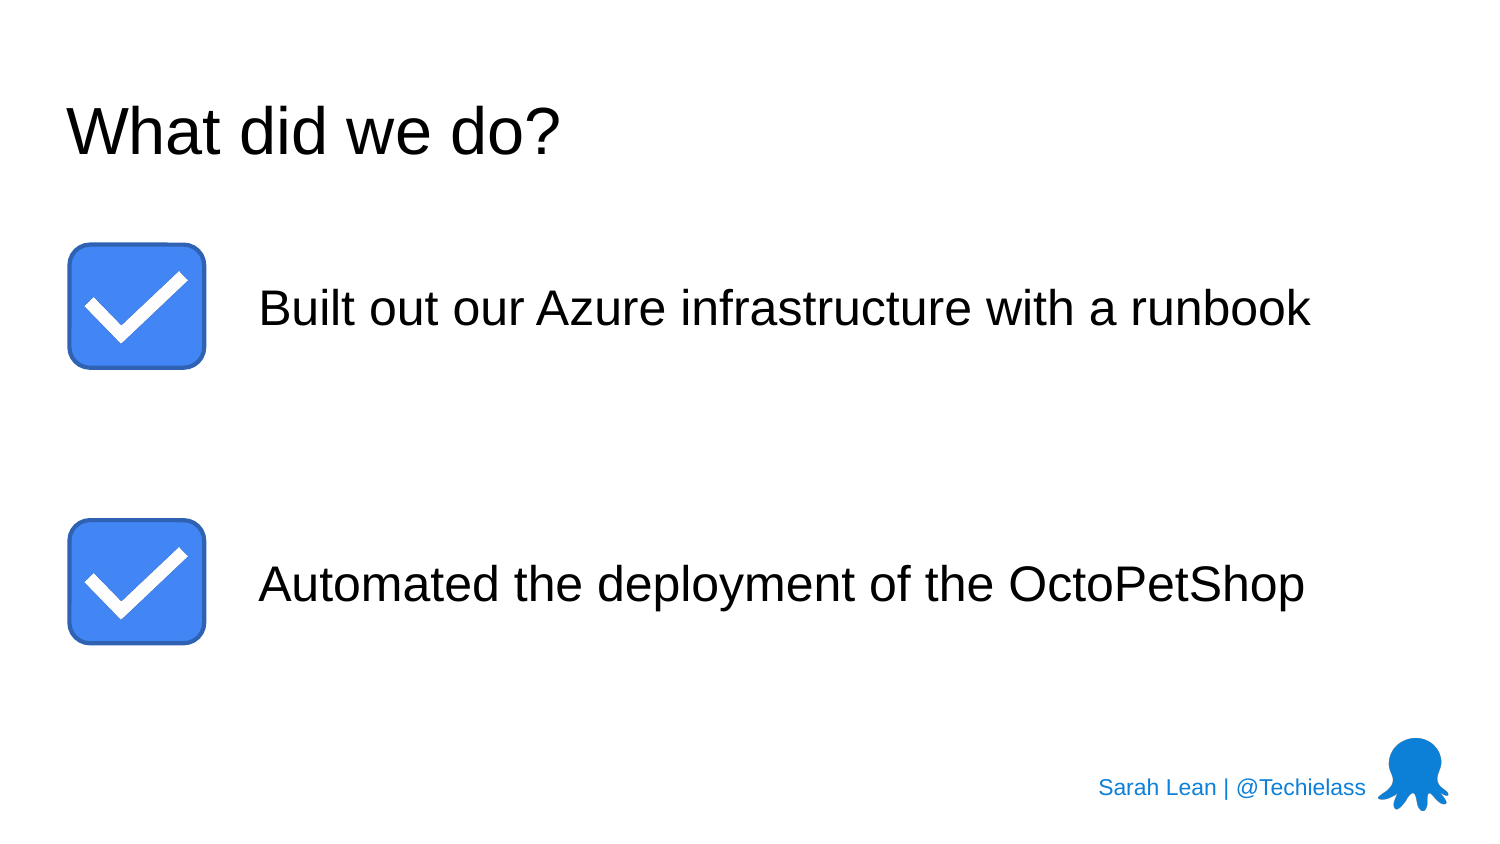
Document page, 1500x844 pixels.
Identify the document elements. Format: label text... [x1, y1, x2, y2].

picture [1378, 738, 1449, 811]
title What did we do? [51, 72, 1449, 167]
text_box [69, 519, 1466, 644]
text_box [69, 244, 1466, 368]
